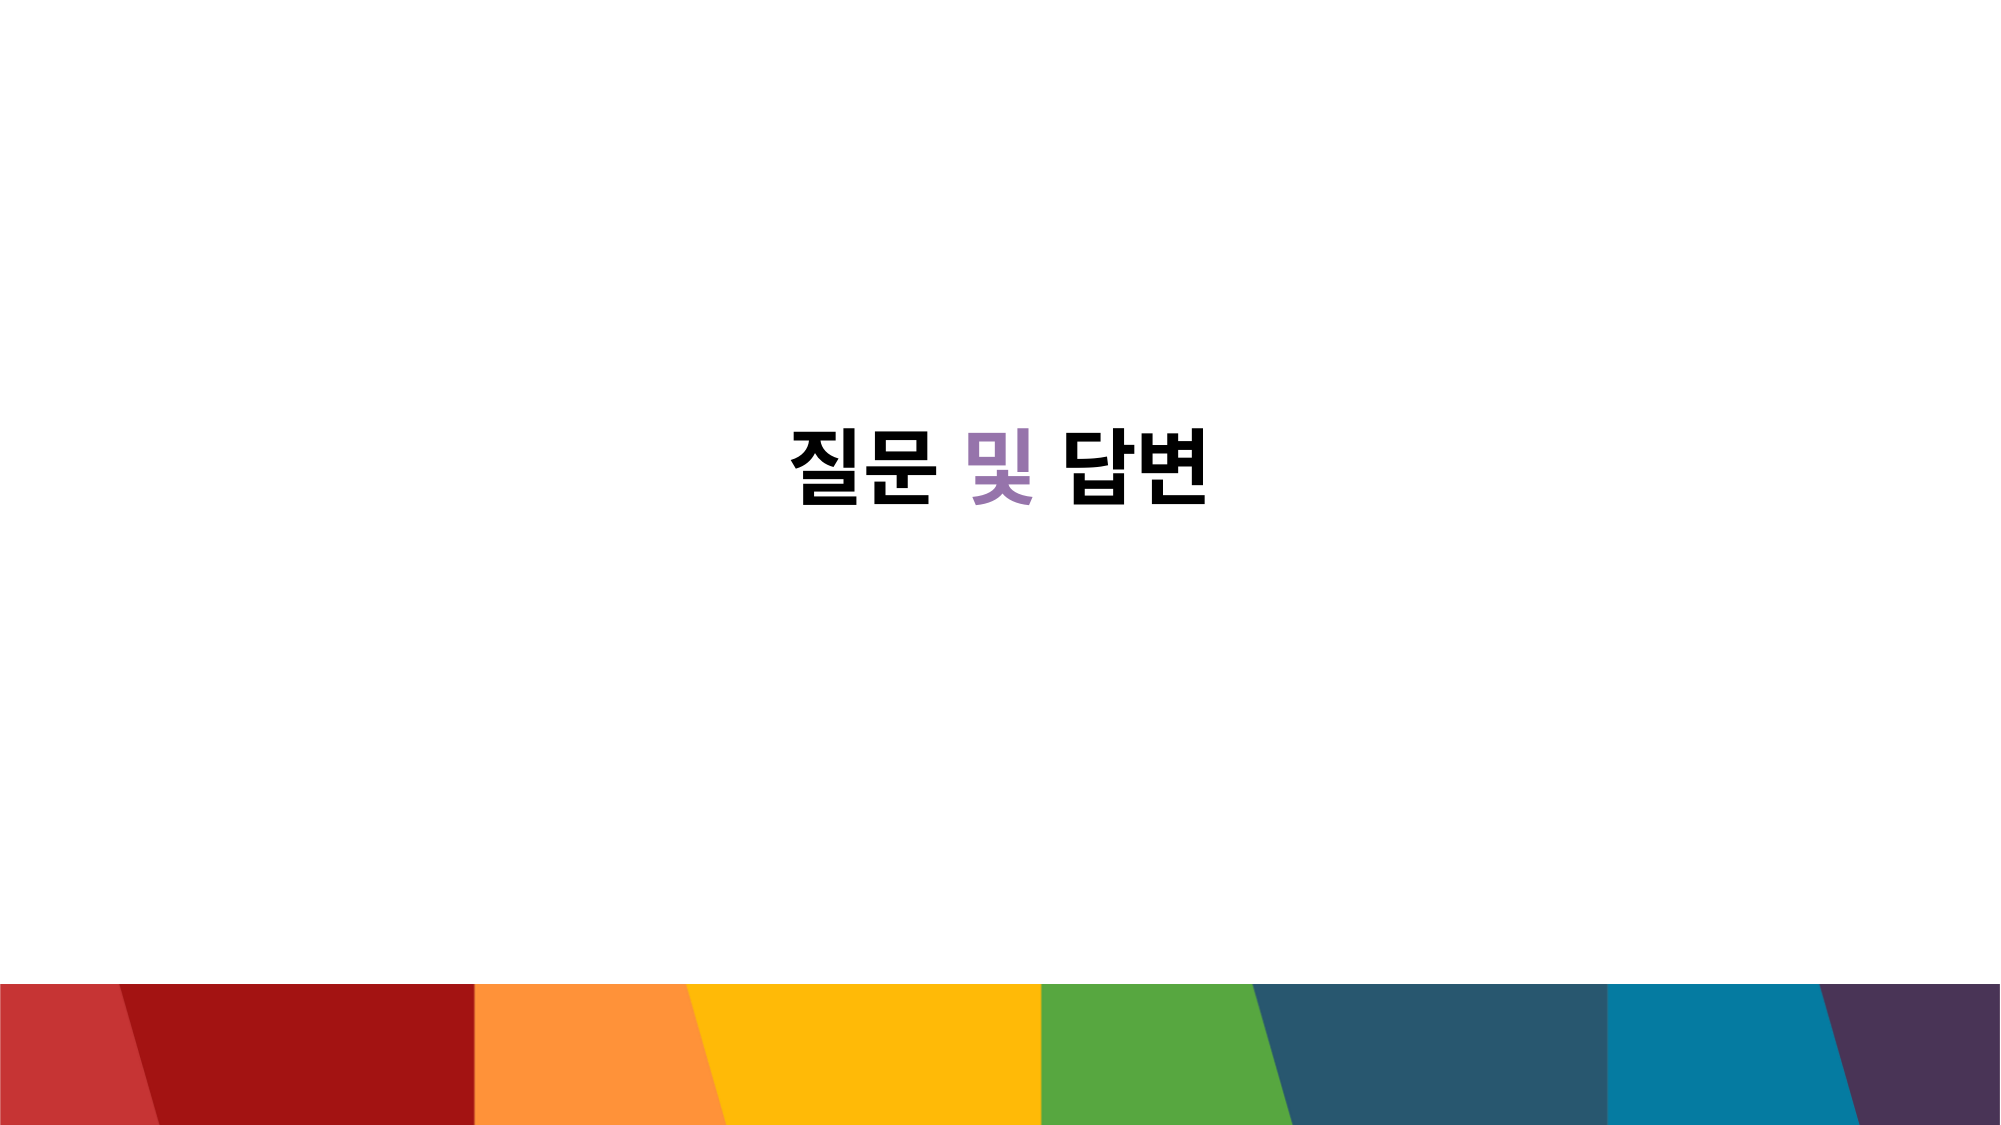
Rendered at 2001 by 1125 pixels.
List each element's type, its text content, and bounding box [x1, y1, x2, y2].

picture [0, 984, 1608, 1125]
picture [1820, 984, 2000, 1125]
title 질문 및 답변 [250, 414, 1750, 515]
